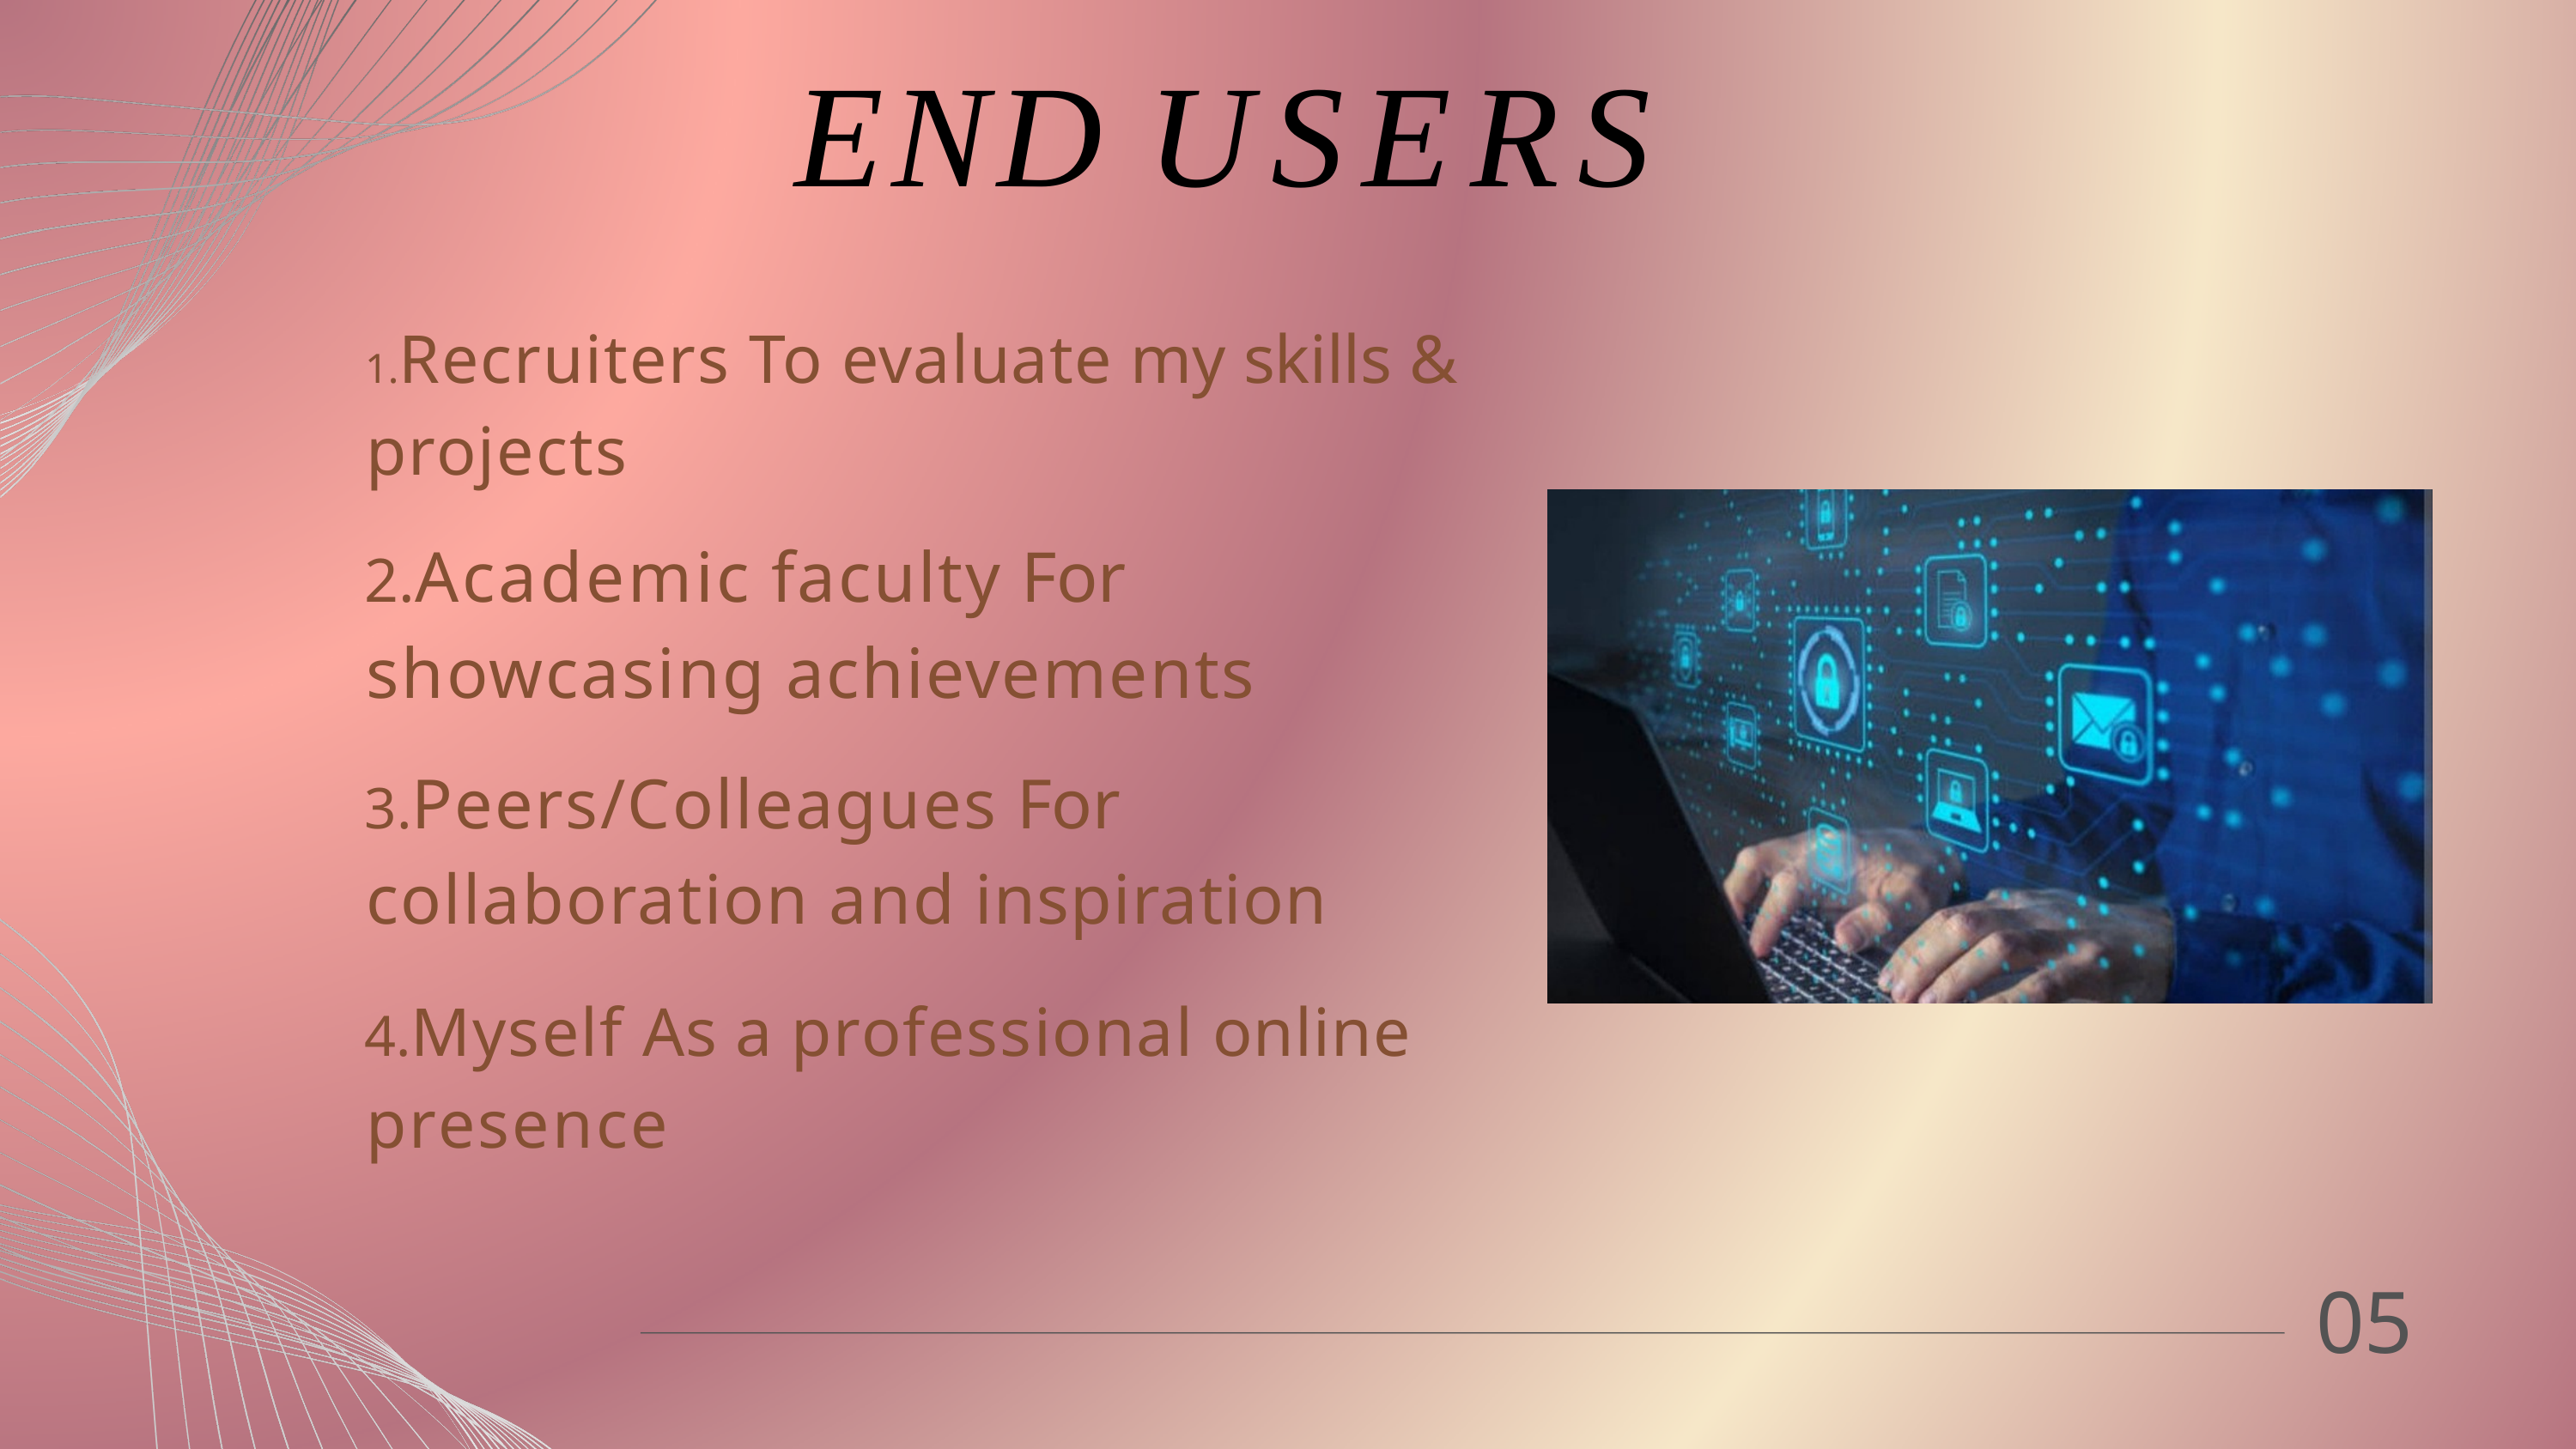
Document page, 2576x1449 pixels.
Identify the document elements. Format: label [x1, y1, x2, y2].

text_box [0, 0, 2576, 1449]
